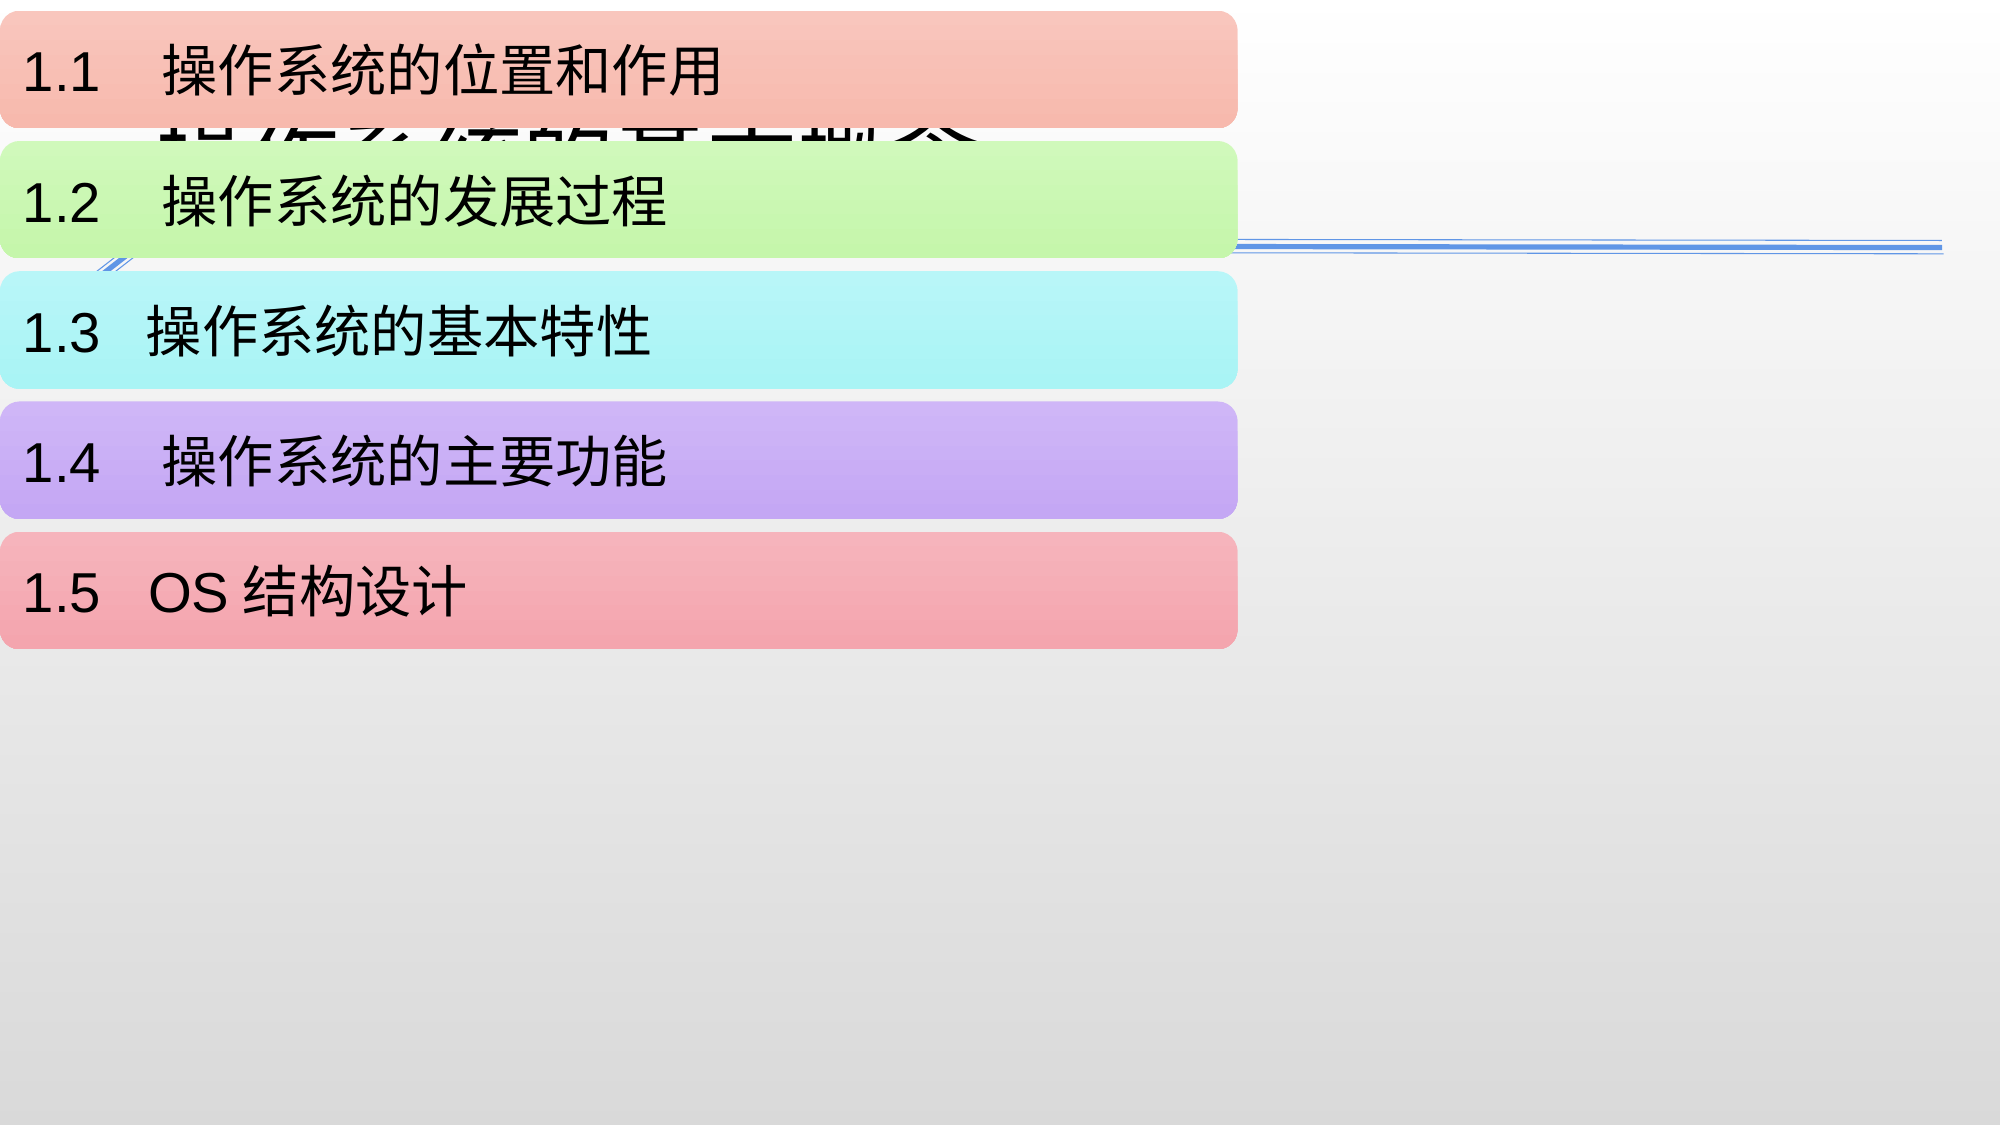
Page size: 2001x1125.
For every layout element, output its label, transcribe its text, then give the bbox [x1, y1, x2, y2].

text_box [34, 237, 1942, 244]
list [134, 302, 1373, 963]
text_box 操作系统的基本概念 [141, 94, 1570, 219]
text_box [36, 251, 1944, 334]
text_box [34, 244, 1942, 327]
